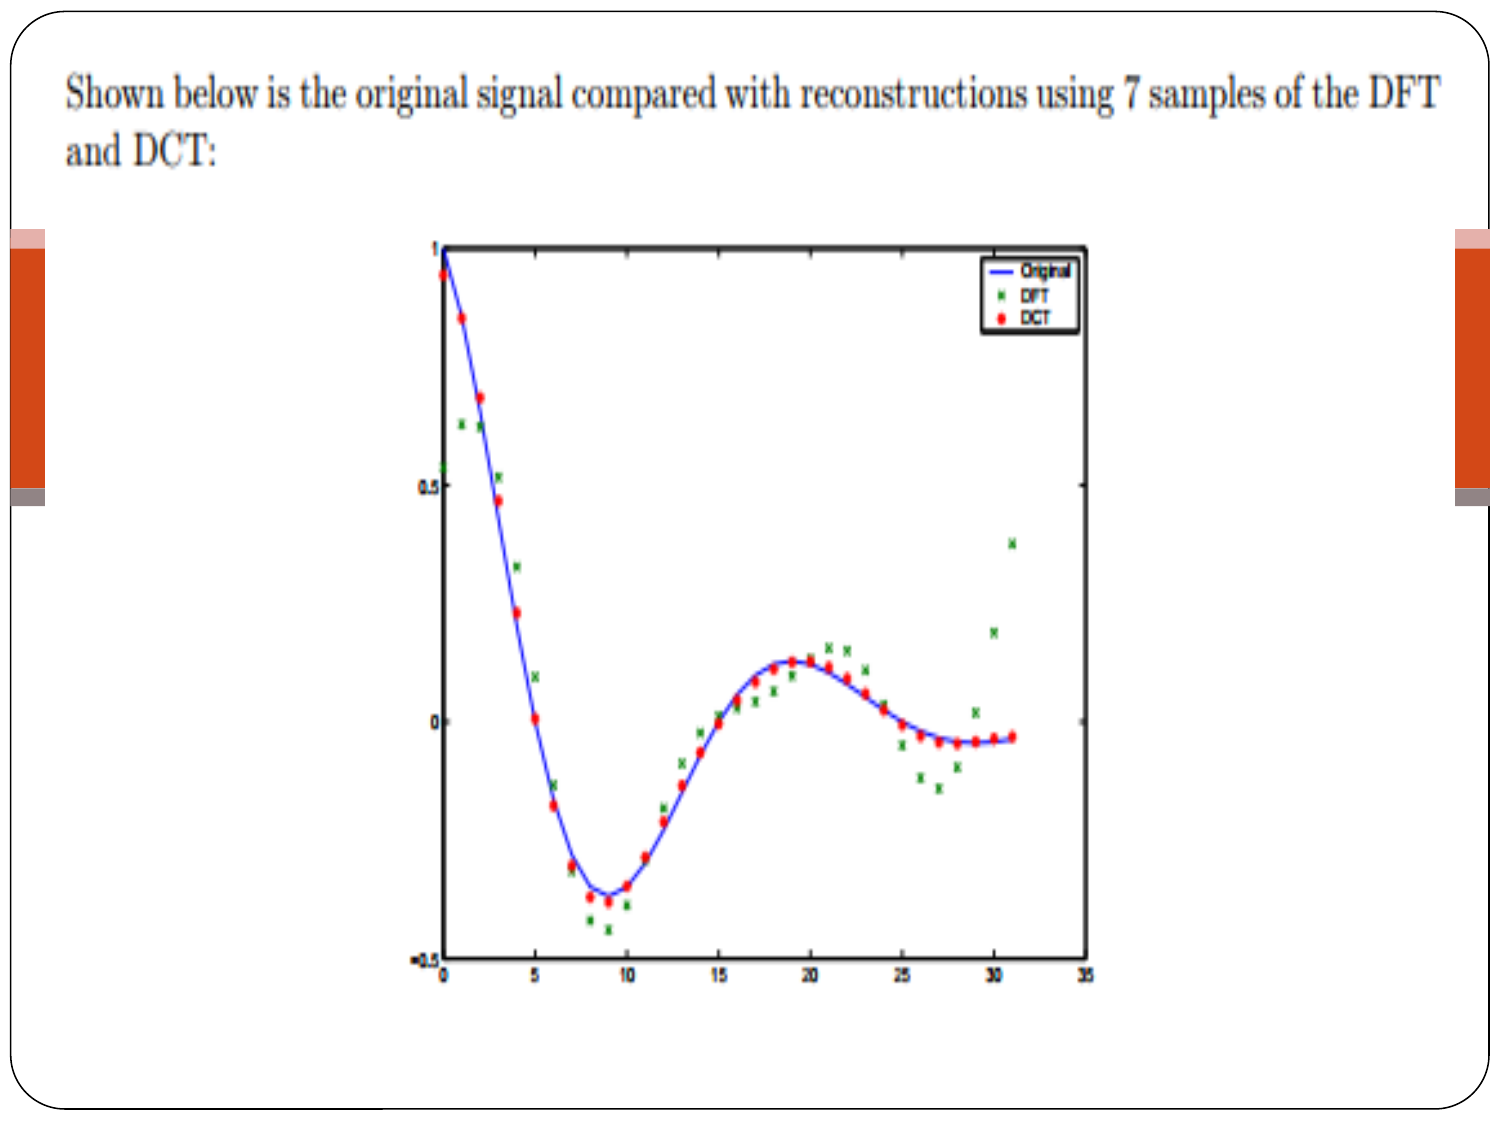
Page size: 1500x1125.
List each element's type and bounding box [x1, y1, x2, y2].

picture [44, 44, 1456, 1006]
